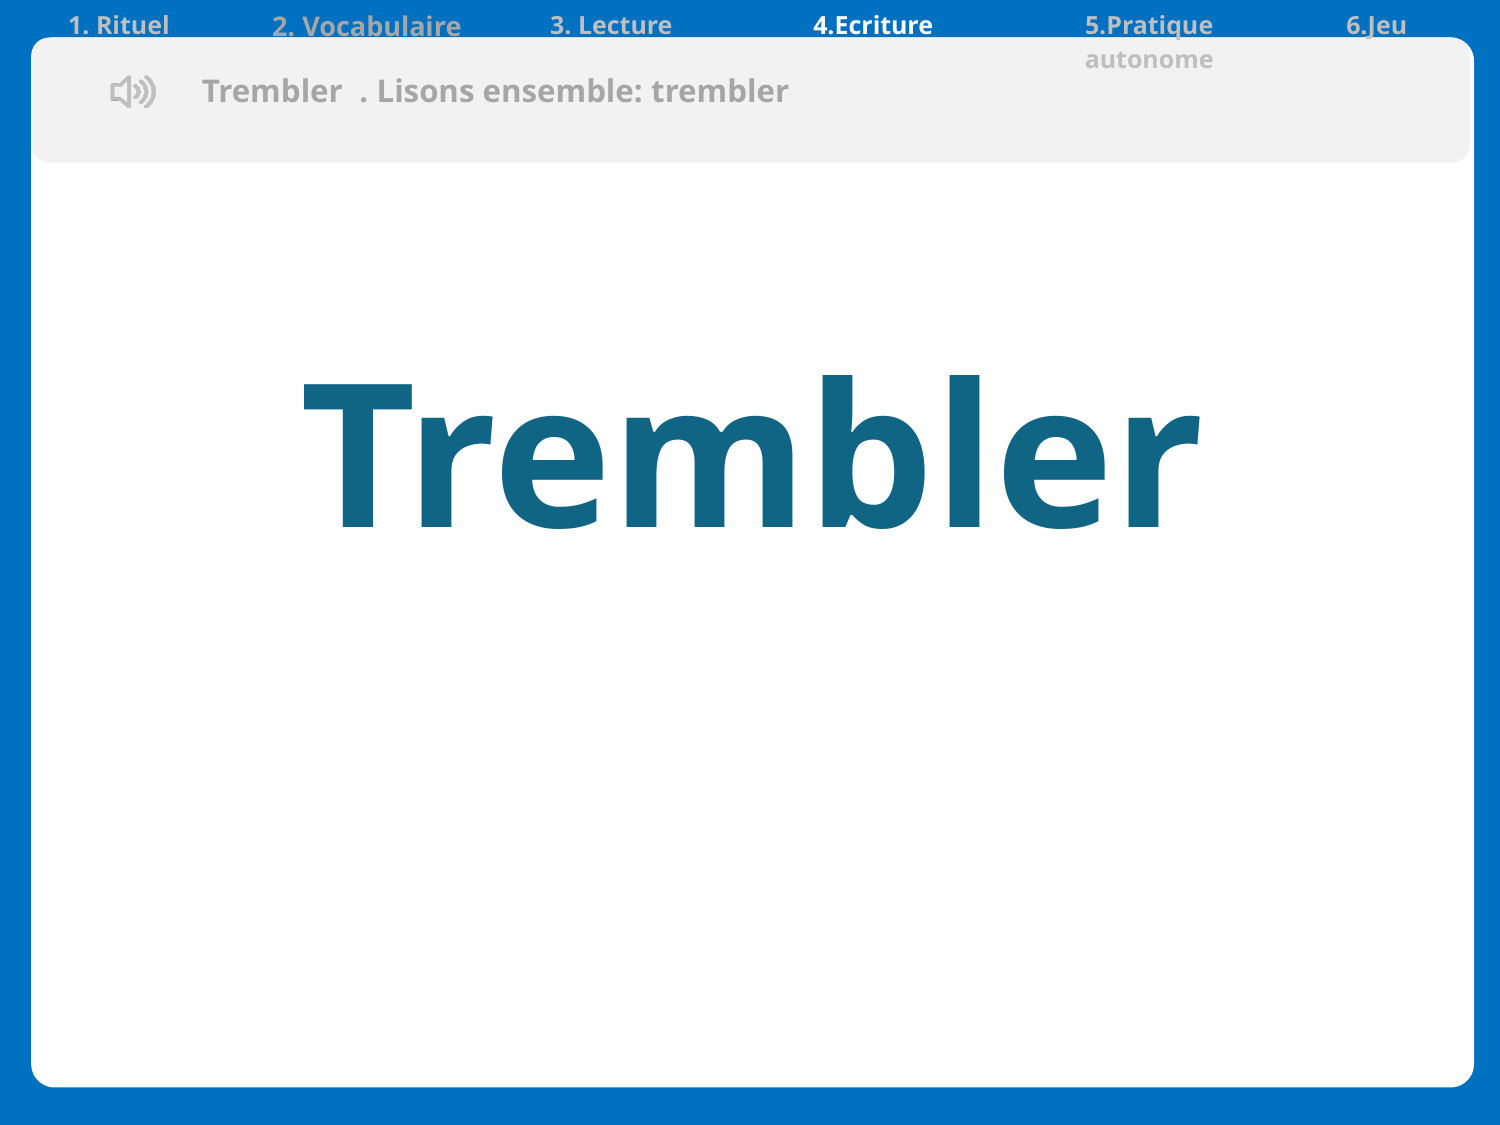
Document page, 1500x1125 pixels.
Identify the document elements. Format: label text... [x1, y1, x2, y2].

table_header 4.Ecriture [734, 0, 1013, 59]
text_box Trembler [29, 42, 1477, 1090]
table_header 2. Vocabulaire [245, 0, 489, 59]
text_box [110, 83, 156, 108]
table_header 6.Jeu [1286, 0, 1468, 83]
table_header 3. Lecture [489, 0, 734, 59]
text_box Trembler . Lisons ensemble: trembler [187, 59, 1362, 158]
text_box [29, 43, 1472, 165]
table_header 1. Rituel [0, 0, 245, 83]
table_header 5.Pratique autonome [1013, 0, 1286, 59]
text_box [0, 0, 1500, 1125]
